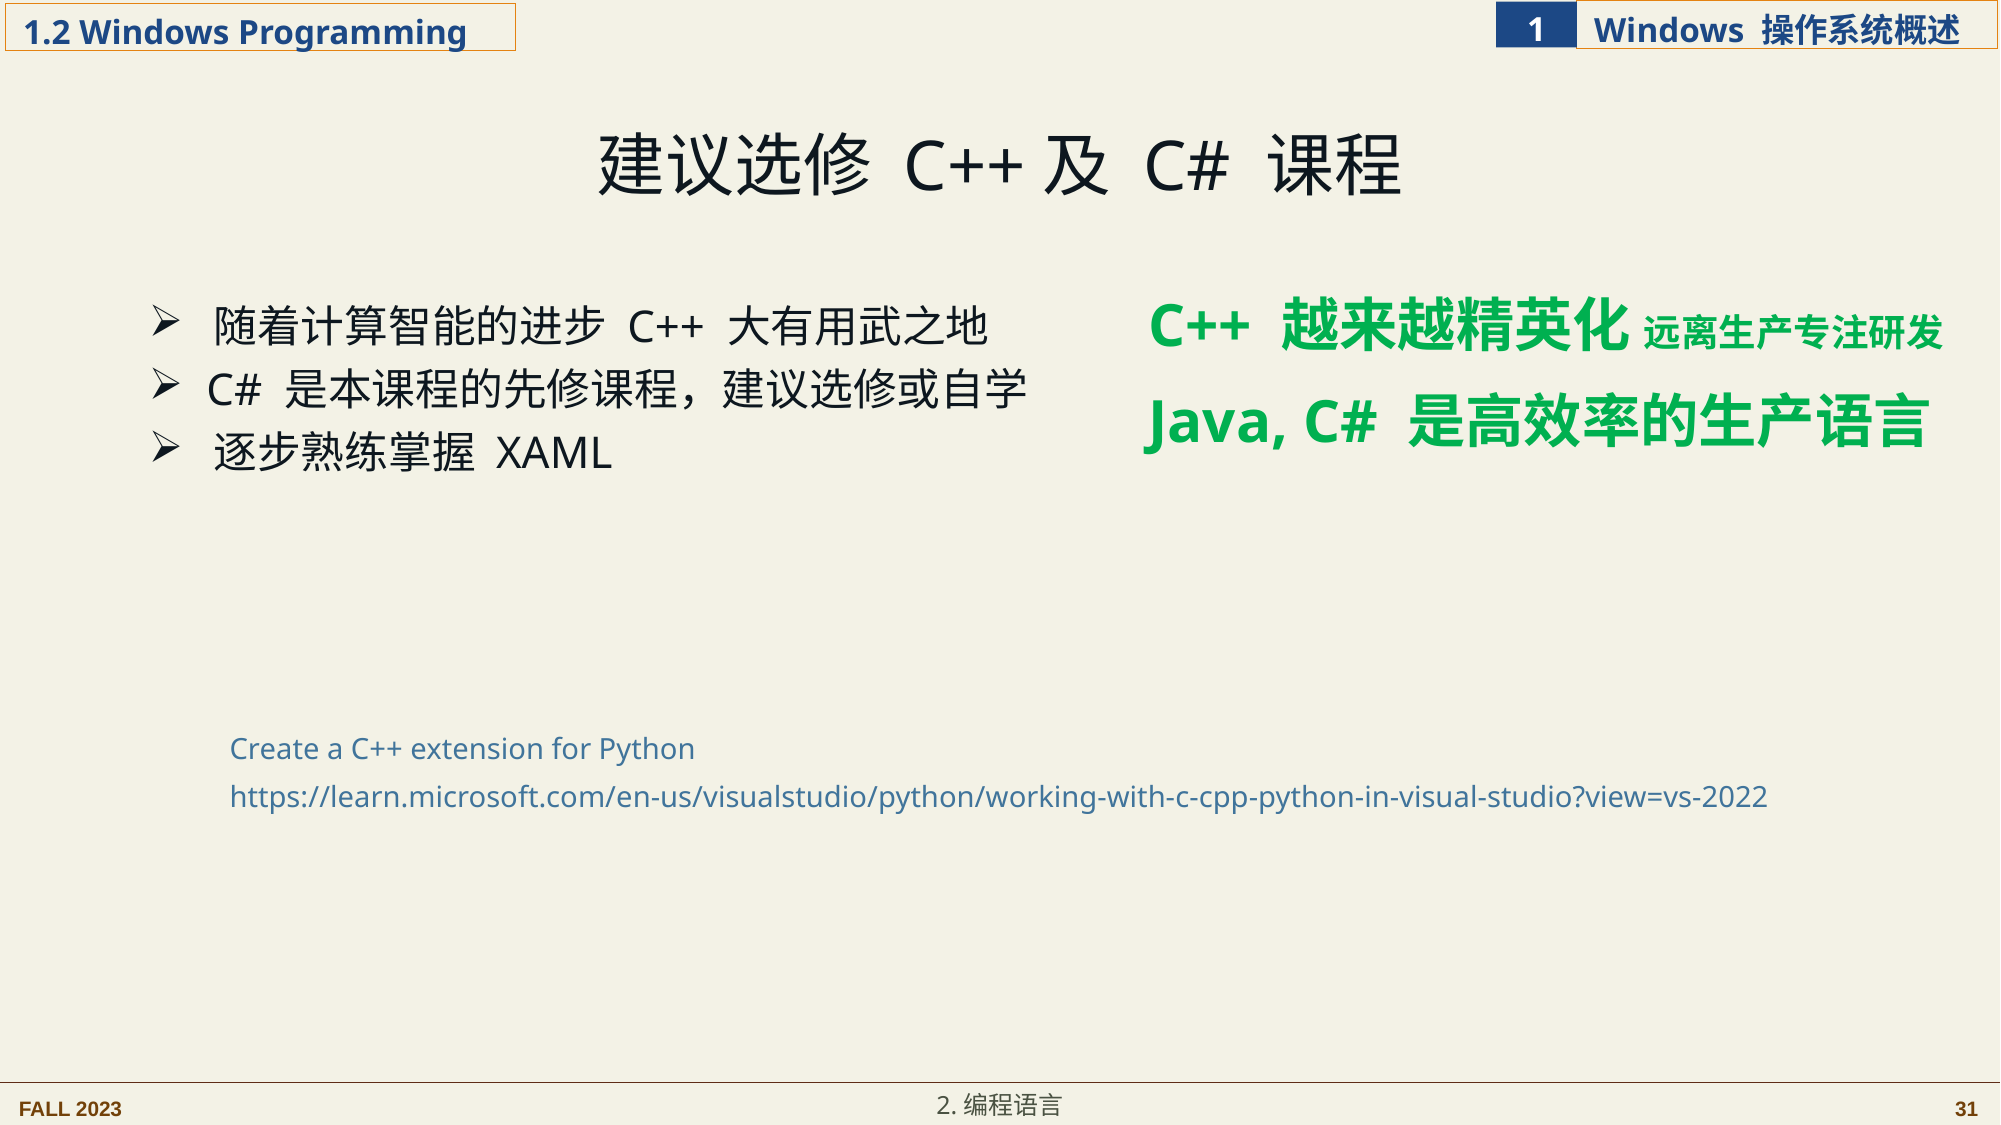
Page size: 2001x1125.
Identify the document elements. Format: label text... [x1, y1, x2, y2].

text_box C++ 越来越精英化 远离生产专注研发 Java, C# 是高效率的生产语言 [1133, 267, 1997, 462]
text_box Create a C++ extension for Python https://learn.microsoft.com/en-us/visualstudio/python/working-with-c-cpp-python-in-visual-studio?view=vs-2022 [214, 715, 1785, 821]
text_box 2.编程语言 [249, 1076, 1751, 1125]
list 随着计算智能的进步 C++ 大有用武之地 C# 是本课程的先修课程，建议选修或自学 逐步熟练掌握 XAML [137, 299, 1863, 1014]
title 建议选修 C++及 C# 课程 [137, 59, 1863, 278]
